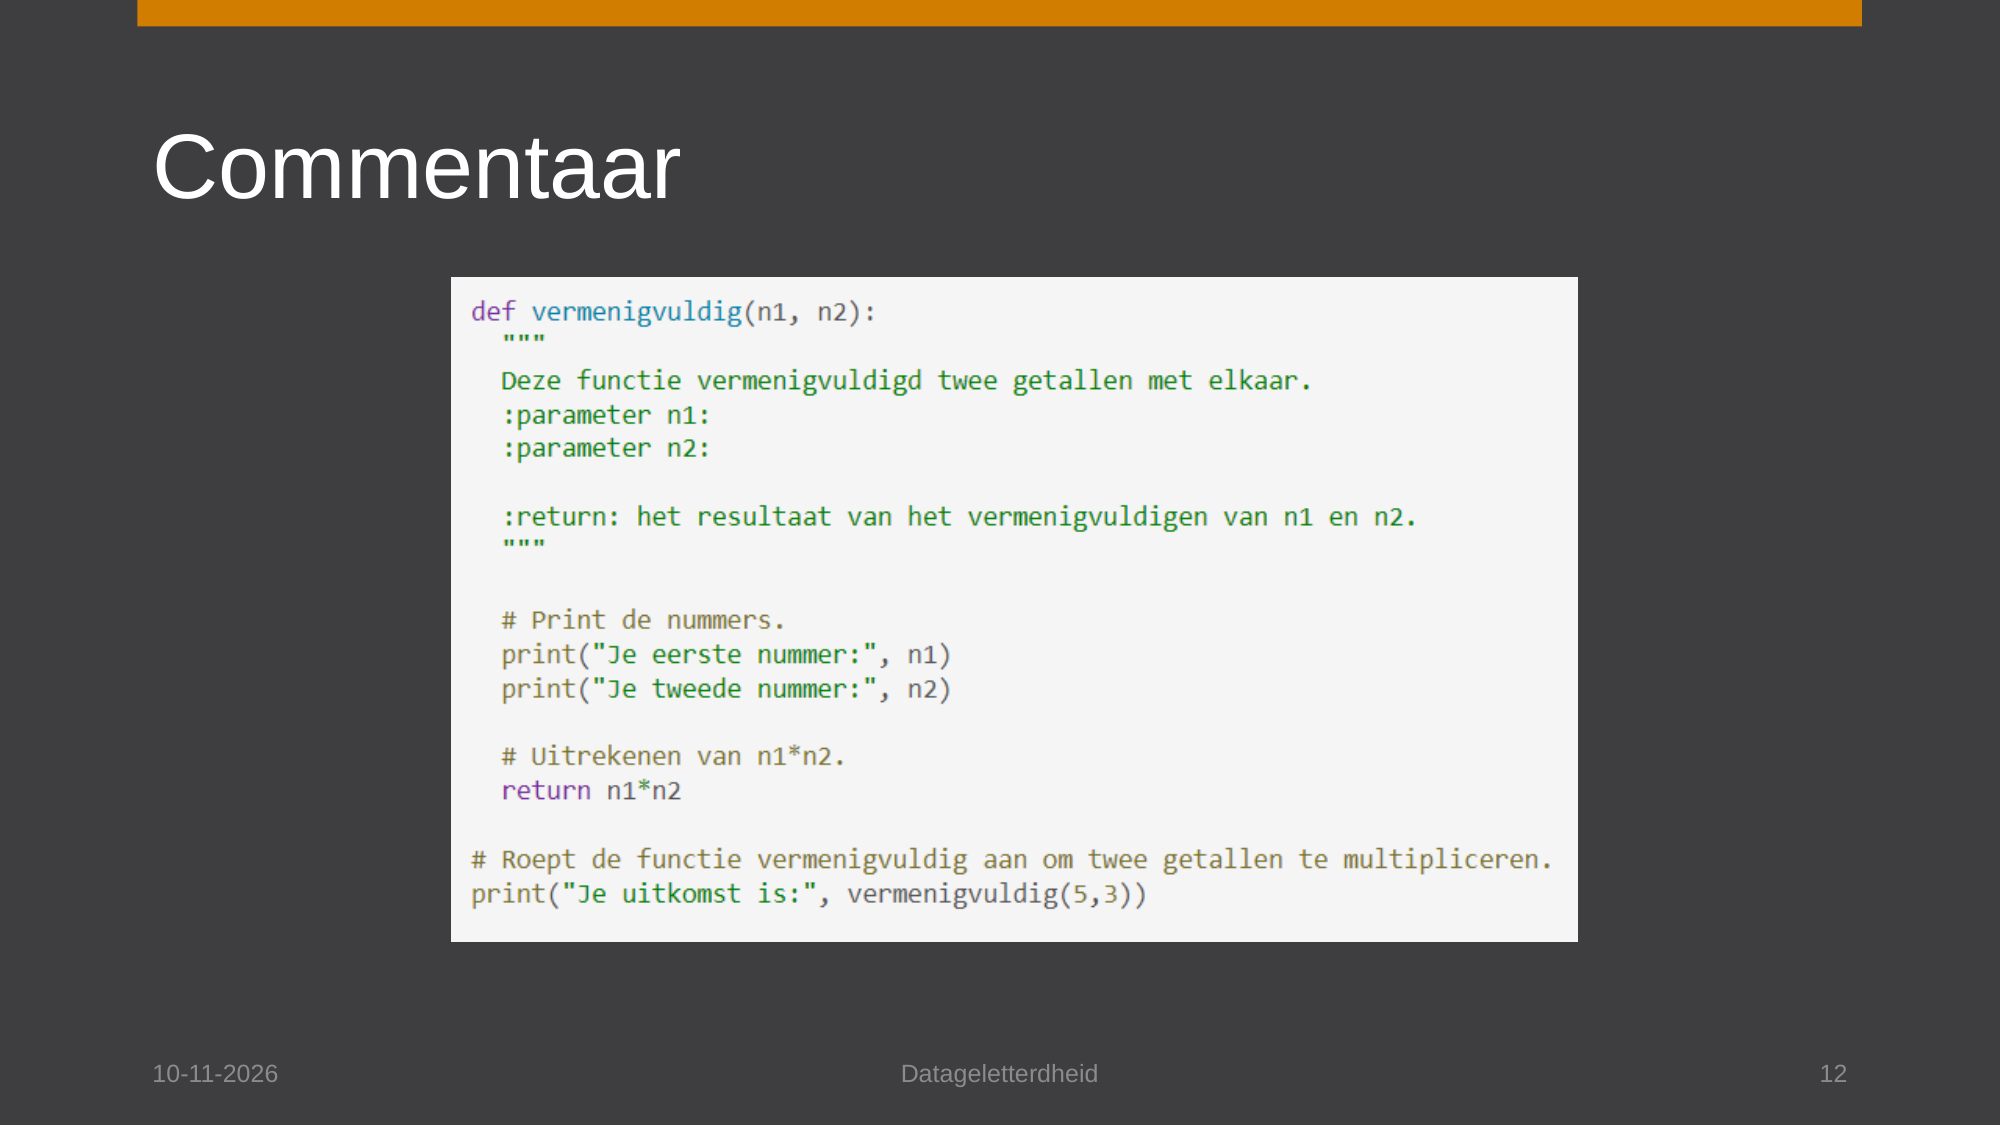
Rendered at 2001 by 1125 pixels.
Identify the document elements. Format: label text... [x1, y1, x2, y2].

picture [451, 277, 1578, 942]
title Commentaar [137, 59, 1863, 278]
footer Datageletterdheid [662, 1042, 1338, 1103]
slide_number 12 [1412, 1042, 1863, 1103]
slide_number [137, 1042, 588, 1103]
